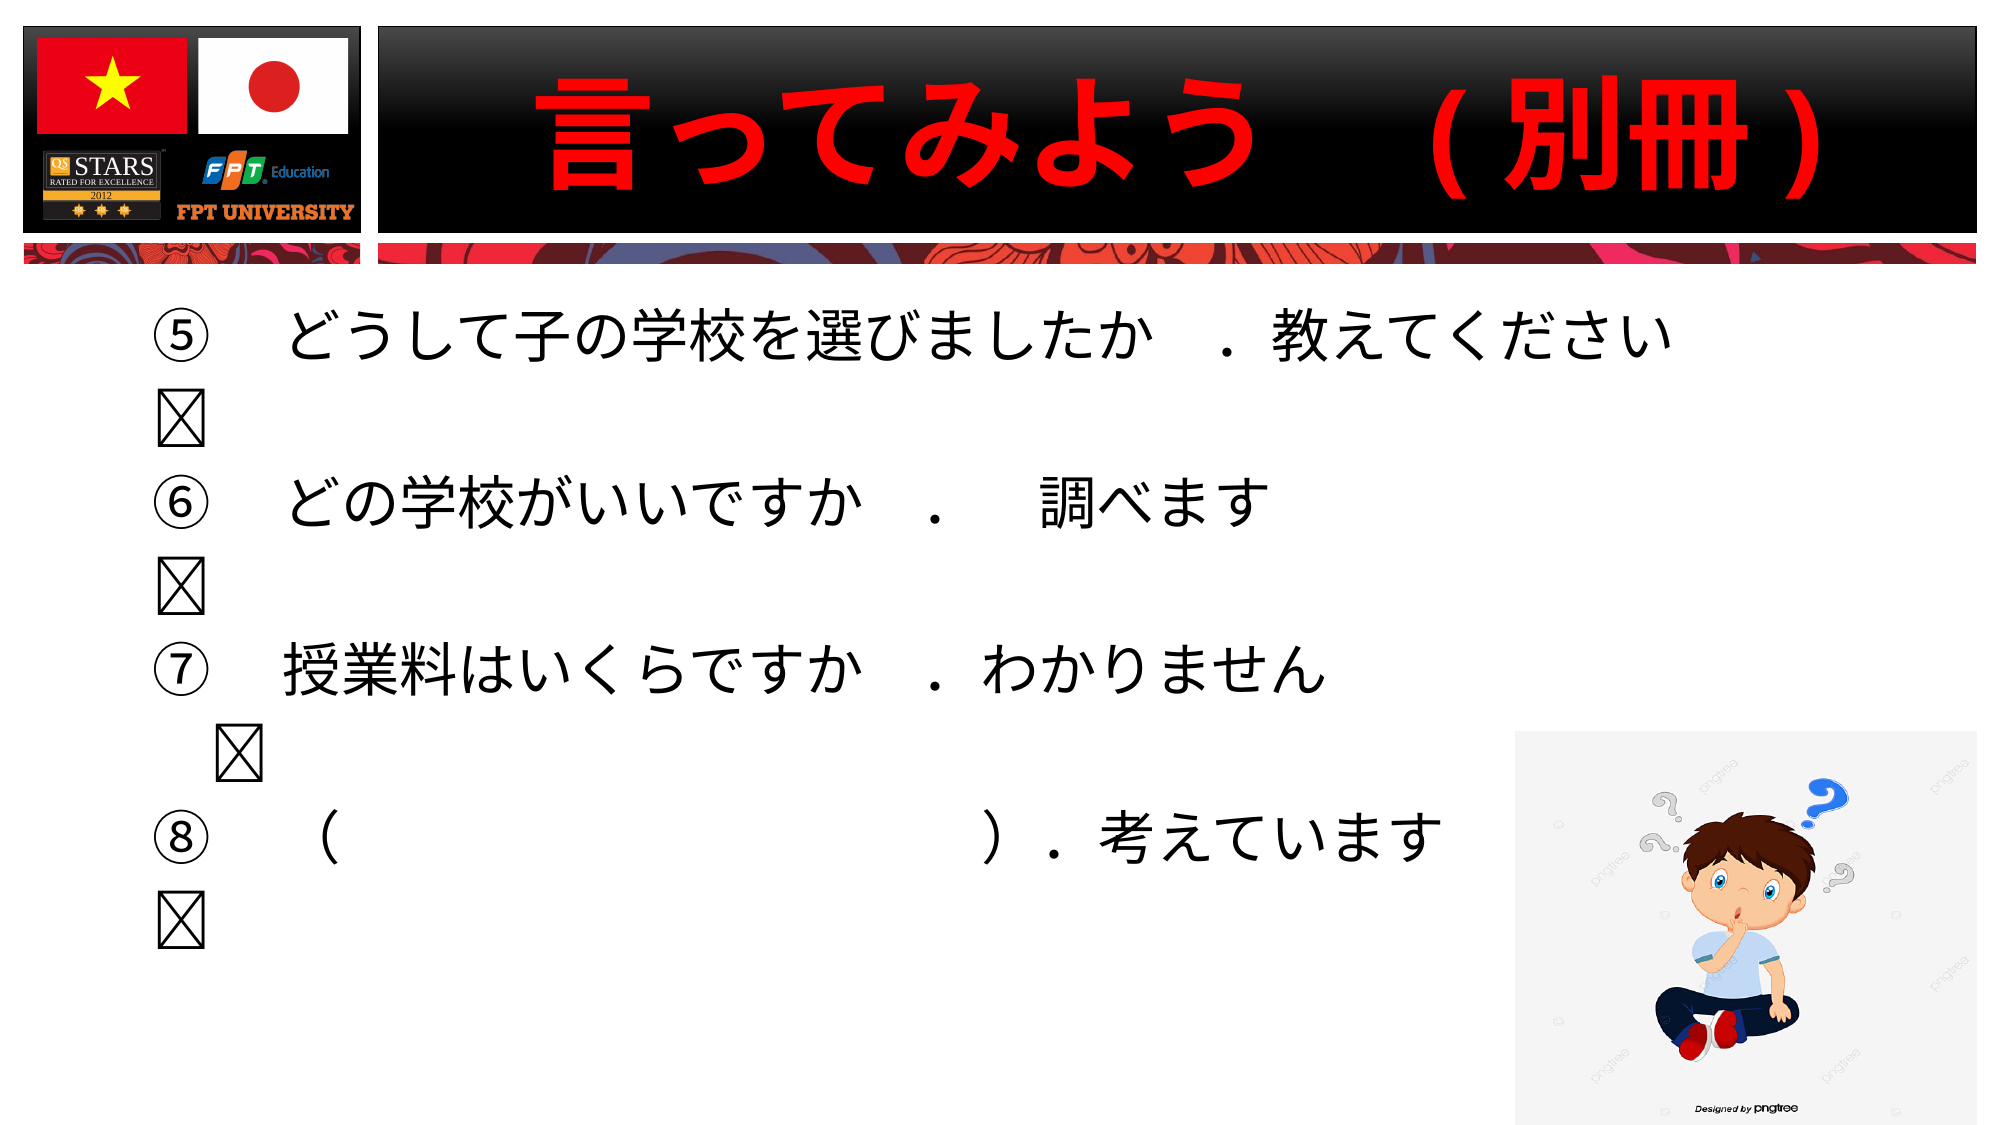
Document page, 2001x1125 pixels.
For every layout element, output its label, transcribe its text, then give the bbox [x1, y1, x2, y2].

text_box 言ってみよう (別冊) [378, 26, 1977, 233]
text_box ⑤ どうして子の学校を選びましたか ．教えてください  ⑥ どの学校がいいですか ． 調べます  ⑦ 授業料はいくらですか ．わかりません  ⑧ （ ）．考えています  [137, 299, 1863, 1014]
picture [23, 243, 361, 264]
picture [198, 38, 349, 134]
picture [36, 136, 361, 233]
picture [378, 243, 1977, 264]
picture [1515, 731, 1977, 1125]
text_box [23, 26, 361, 233]
picture [37, 38, 187, 134]
